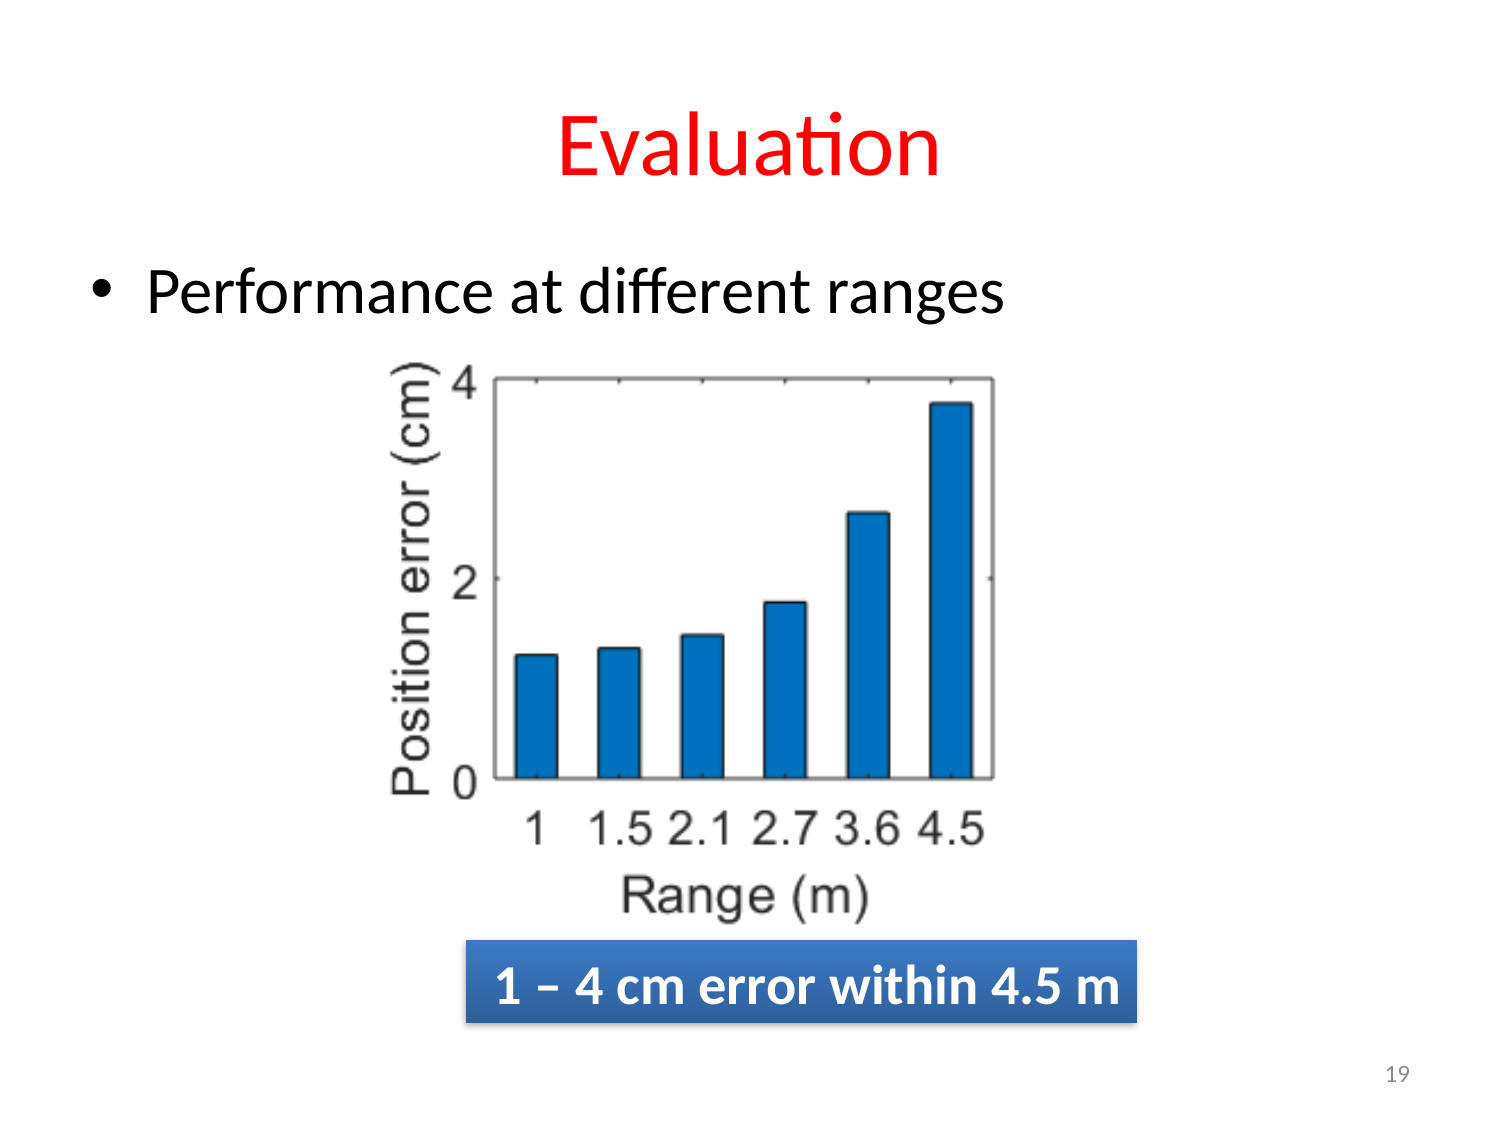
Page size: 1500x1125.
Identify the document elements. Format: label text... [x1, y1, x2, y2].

text_box 1 – 4 cm error within 4.5 m [466, 940, 1137, 1023]
title Evaluation [75, 45, 1425, 233]
slide_number 19 [1074, 1042, 1425, 1103]
list Performance at different ranges [75, 239, 1425, 982]
picture [374, 335, 1057, 928]
